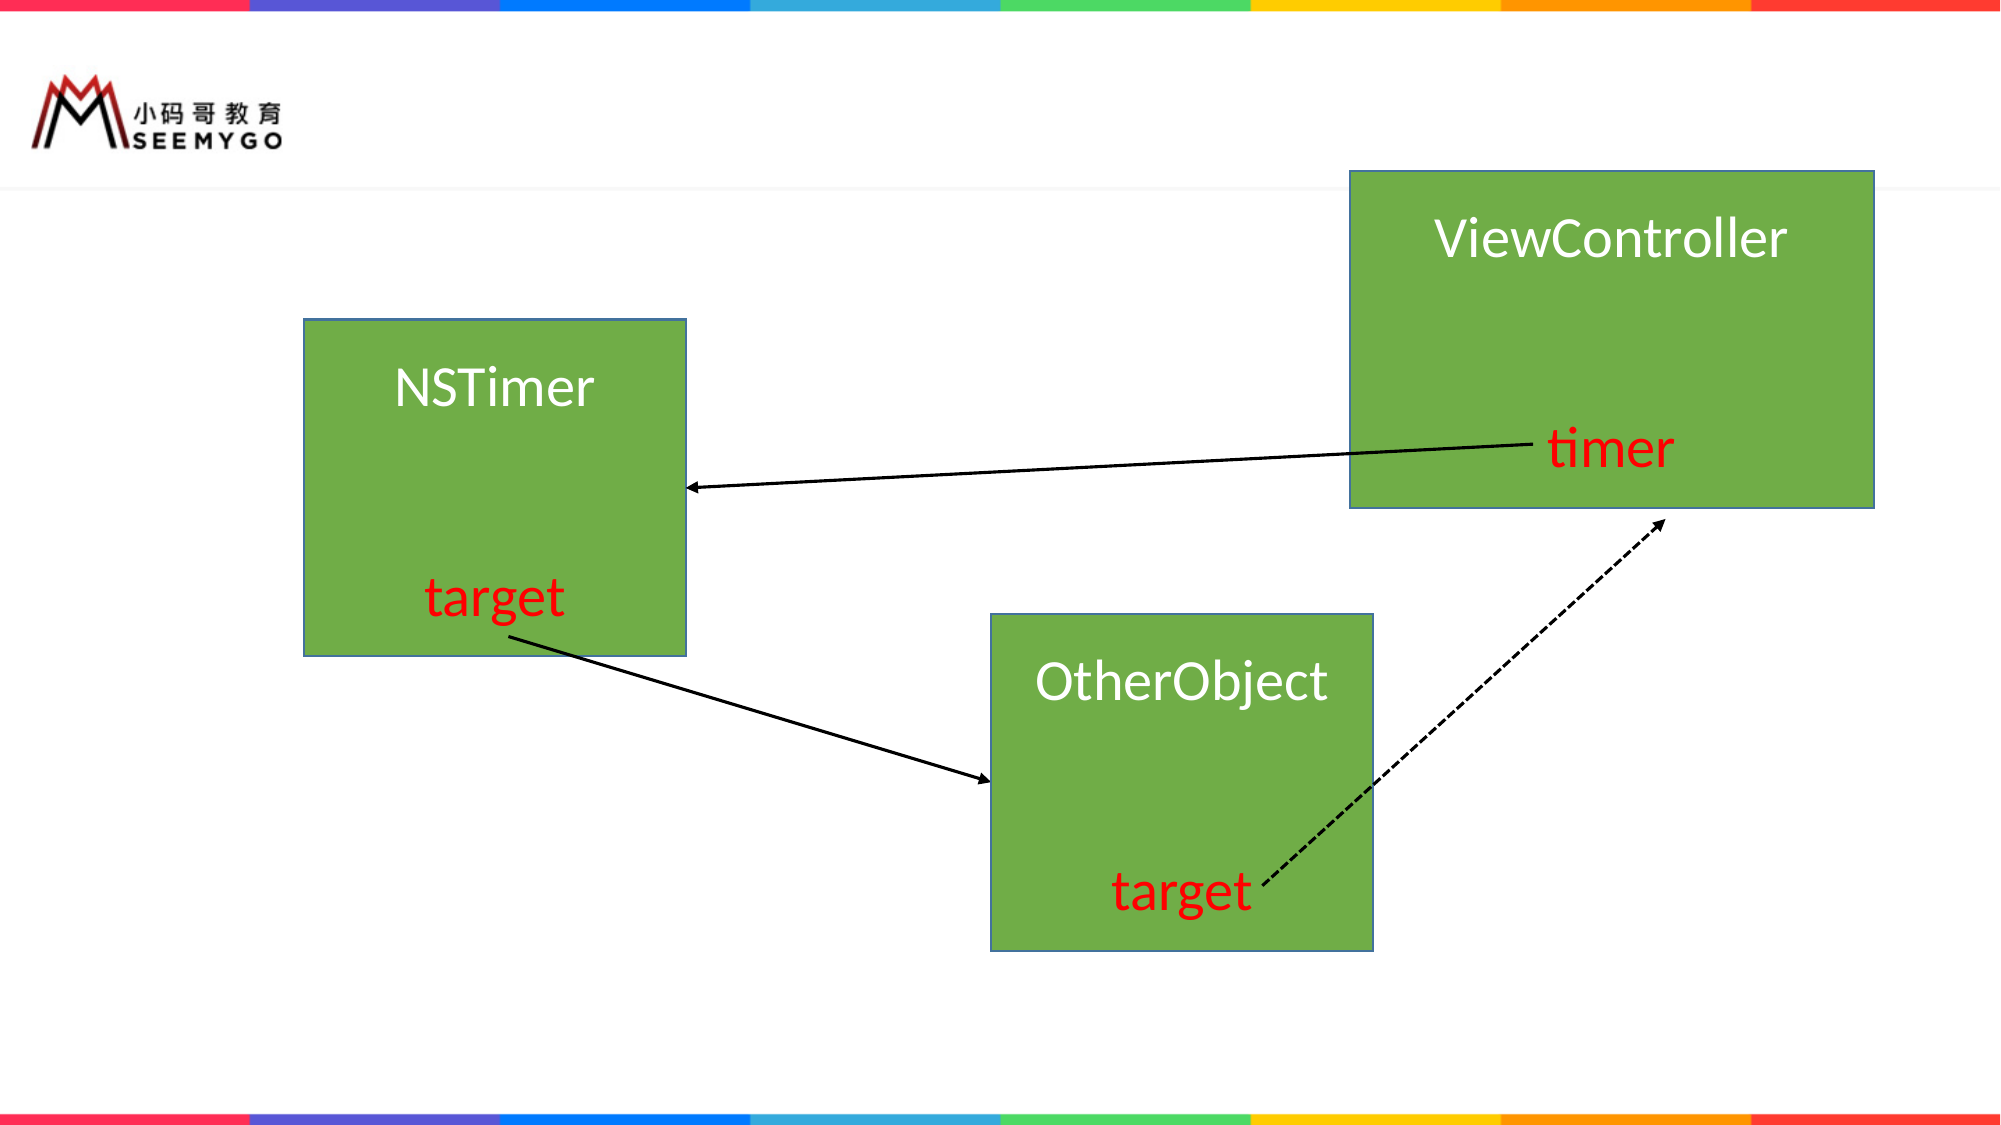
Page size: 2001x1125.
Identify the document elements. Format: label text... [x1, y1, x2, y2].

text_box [685, 444, 1534, 488]
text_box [1262, 518, 1666, 886]
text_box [508, 636, 992, 783]
text_box ViewController timer [1349, 170, 1875, 509]
text_box OtherObject target [990, 613, 1374, 952]
picture [0, 0, 2001, 1125]
text_box NSTimer target [303, 318, 687, 657]
